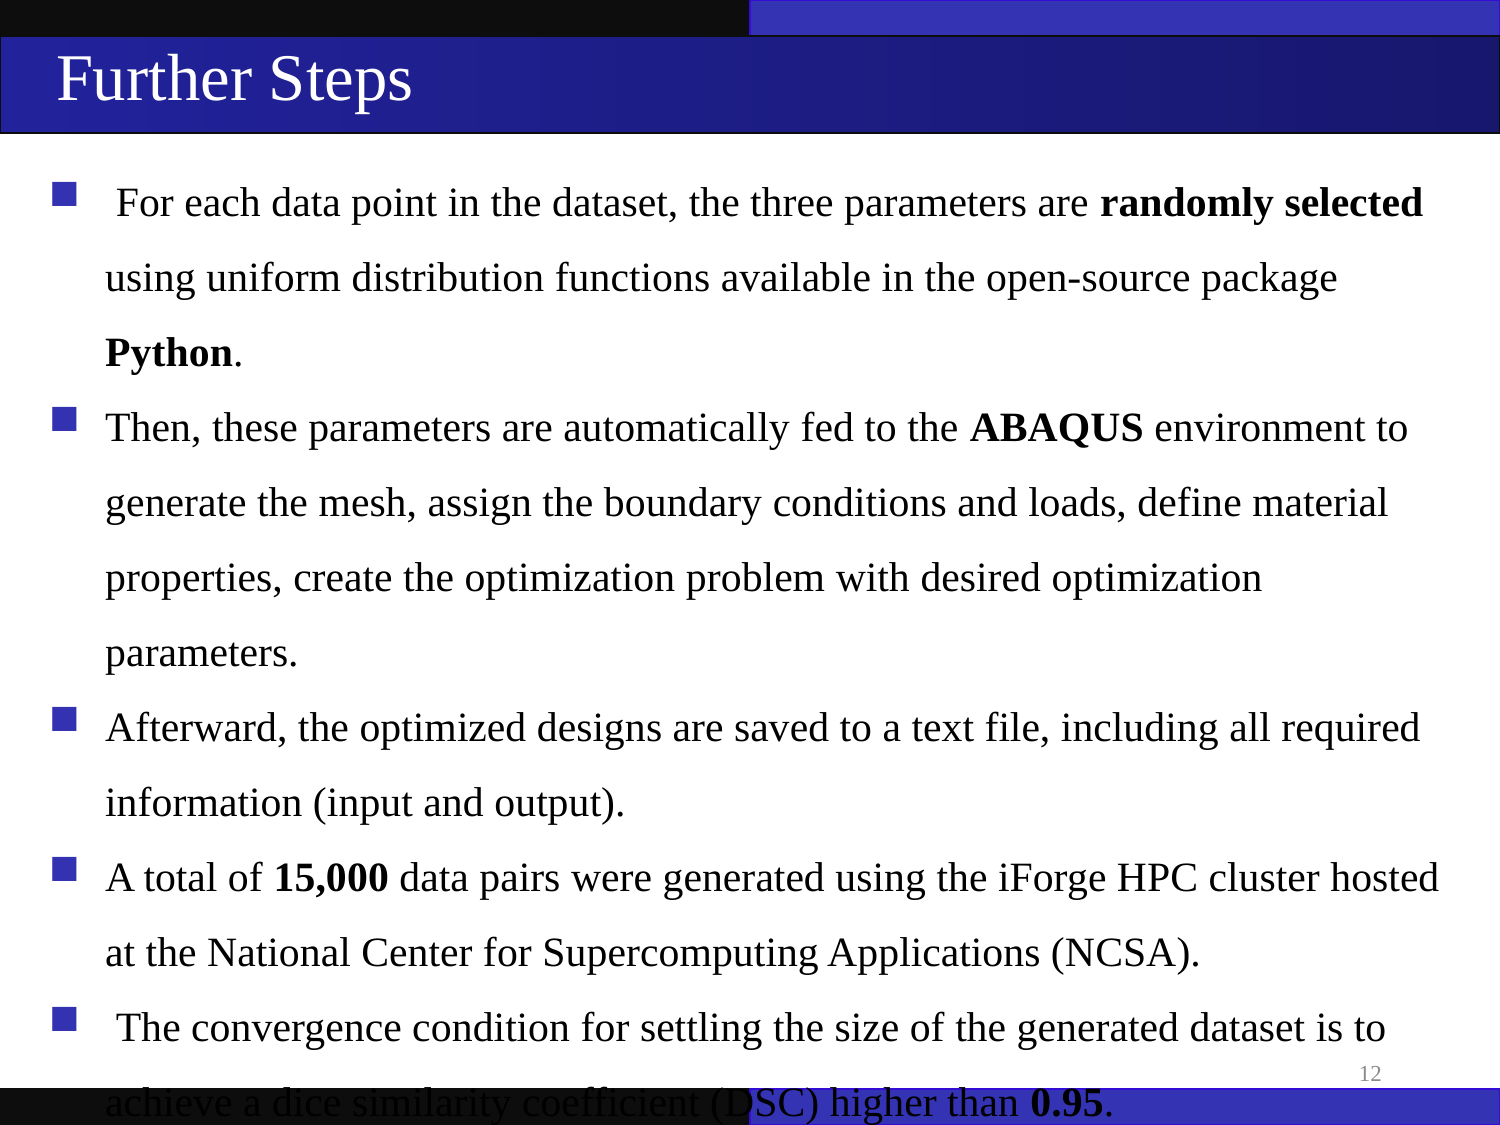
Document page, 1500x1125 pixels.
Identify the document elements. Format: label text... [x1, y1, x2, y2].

text_box For each data point in the dataset, the three parameters are randomly selected using uniform distribution functions available in the open-source package Python. Then, these parameters are automatically fed to the ABAQUS environment to generate the mesh, assign the boundary conditions and loads, define material properties, create the optimization problem with desired optimization parameters. Afterward, the optimized designs are saved to a text file, including all required information (input and output). A total of 15,000 data pairs were generated using the iForge HPC cluster hosted at the National Center for Supercomputing Applications (NCSA). The convergence condition for settling the size of the generated dataset is to achieve a dice similarity coefficient (DSC) higher than 0.95. [34, 142, 1480, 1125]
list Further Steps [41, 37, 1277, 121]
